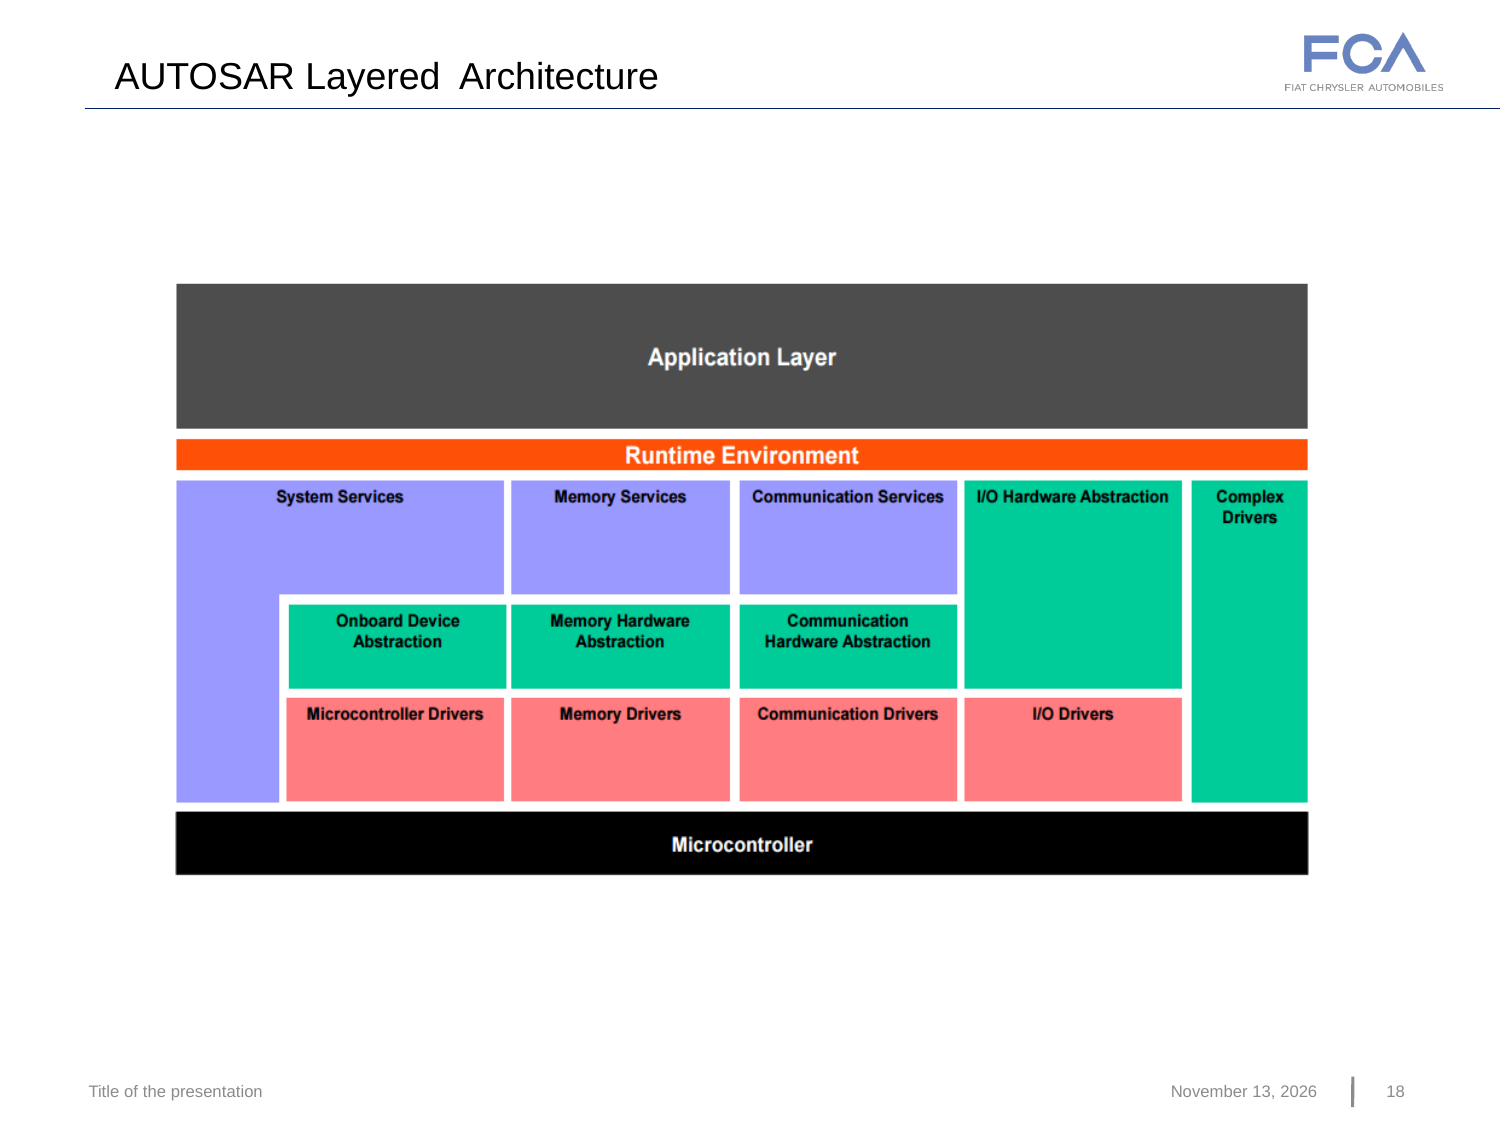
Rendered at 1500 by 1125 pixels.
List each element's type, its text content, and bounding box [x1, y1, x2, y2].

picture [1285, 32, 1443, 91]
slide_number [1084, 1080, 1318, 1115]
picture [149, 262, 1338, 892]
text_box AUTOSAR Layered Architecture [99, 44, 953, 105]
slide_number 18 [1386, 1080, 1439, 1114]
footer Title of the presentation [88, 1080, 709, 1120]
